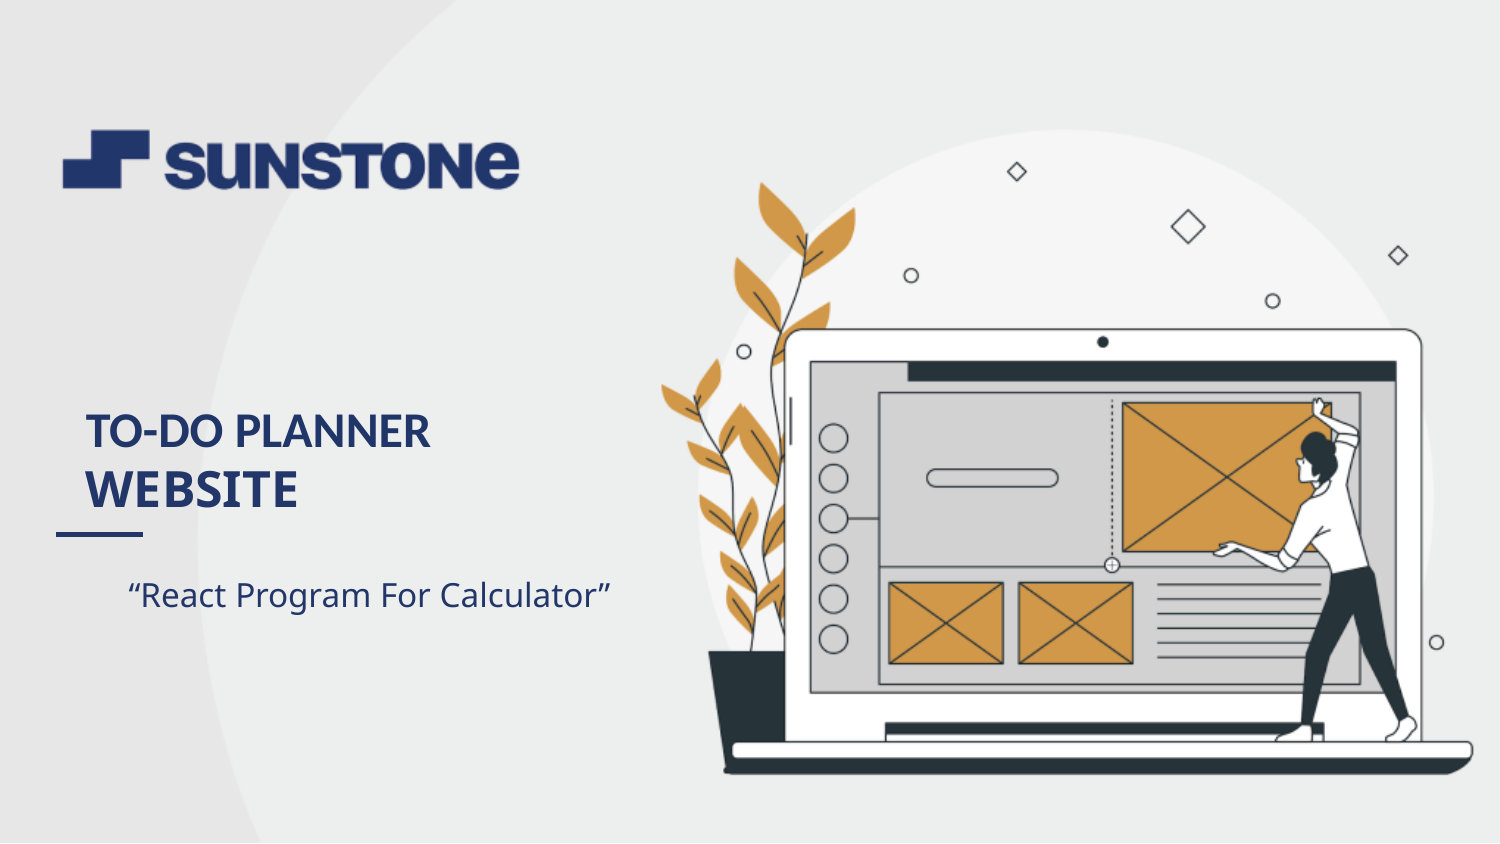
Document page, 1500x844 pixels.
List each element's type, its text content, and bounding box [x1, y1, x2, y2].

list TO-DO PLANNER WEBSITE [33, 389, 577, 462]
text_box “React Program For Calculator” [72, 567, 626, 622]
picture [0, 0, 1500, 843]
